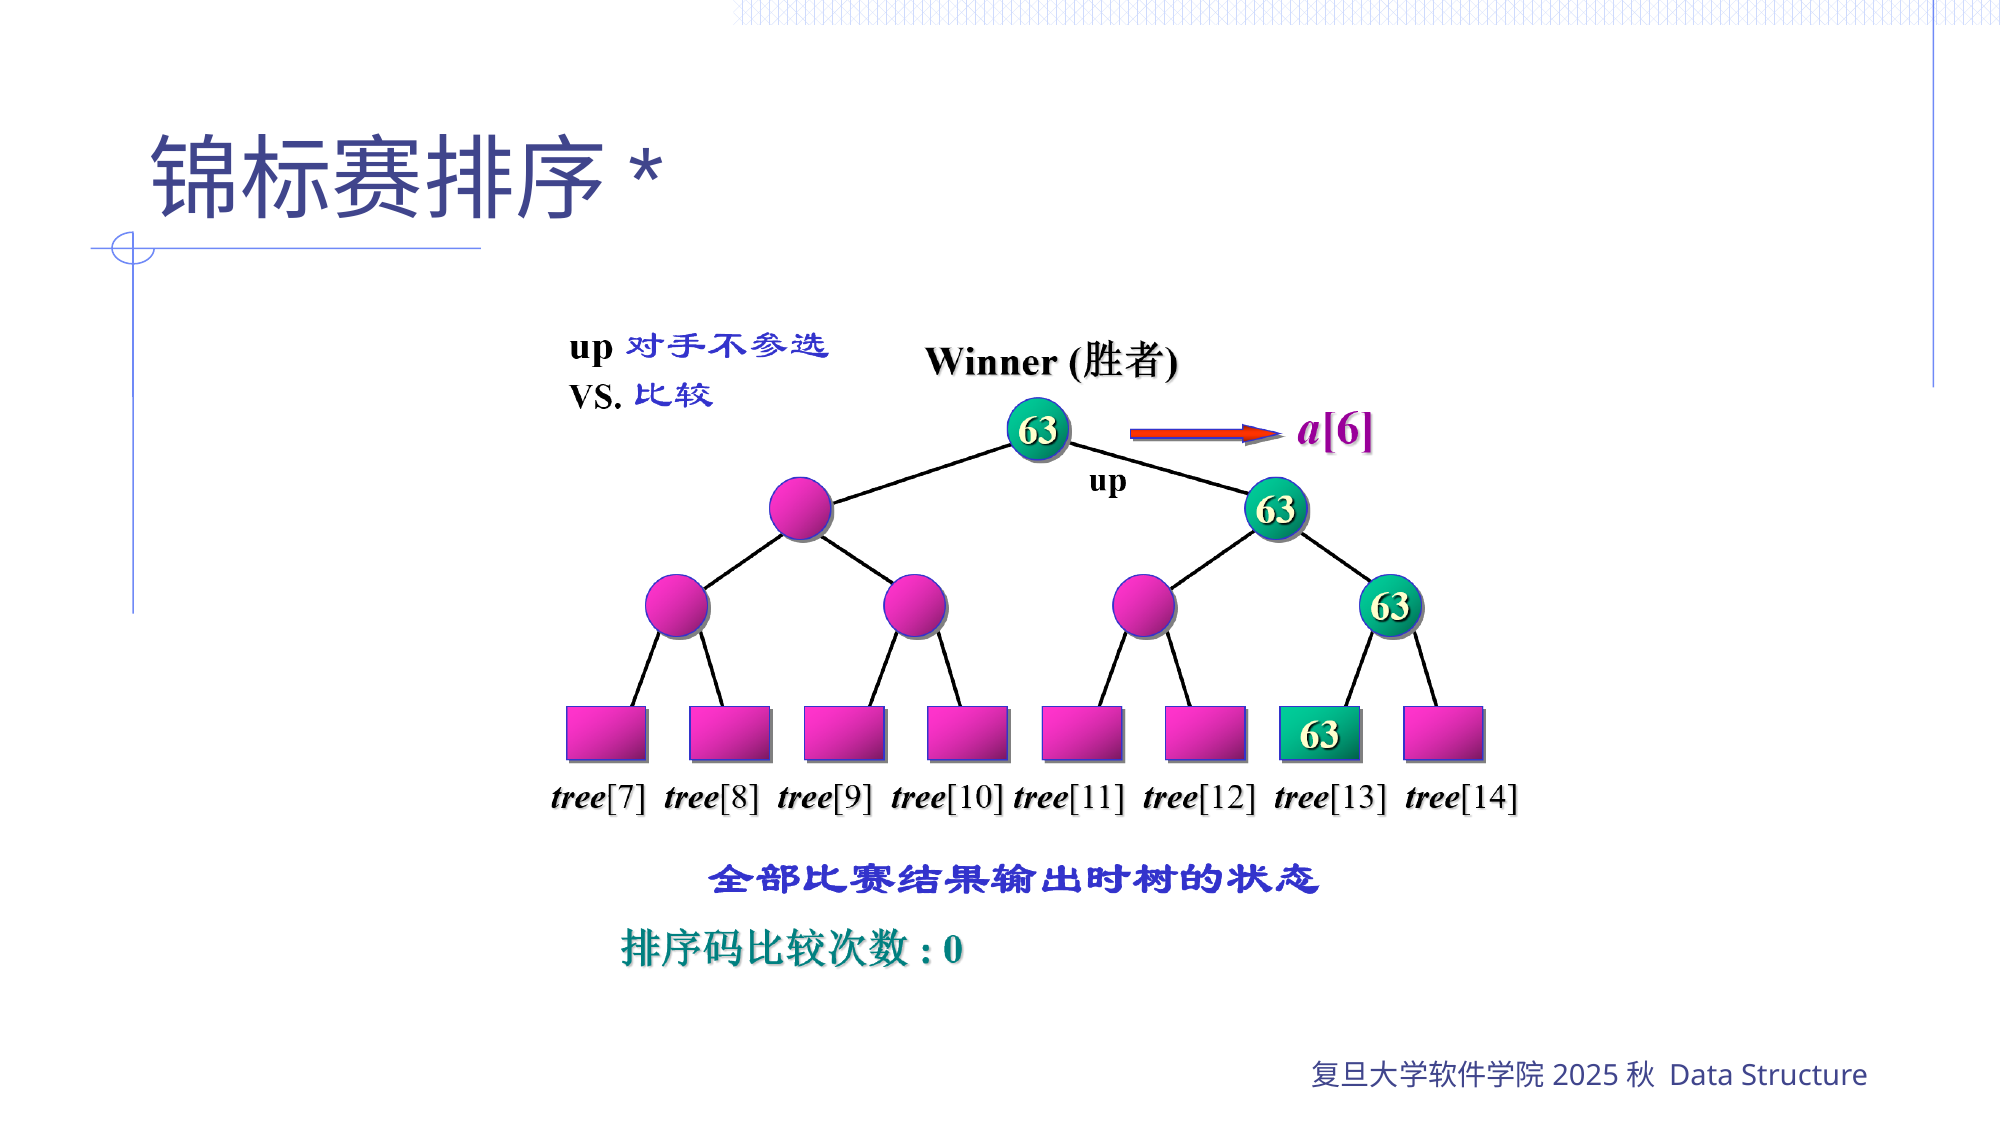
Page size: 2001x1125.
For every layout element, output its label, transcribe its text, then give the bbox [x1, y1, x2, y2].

title 锦标赛排序* [133, 50, 1834, 238]
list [529, 312, 1537, 988]
